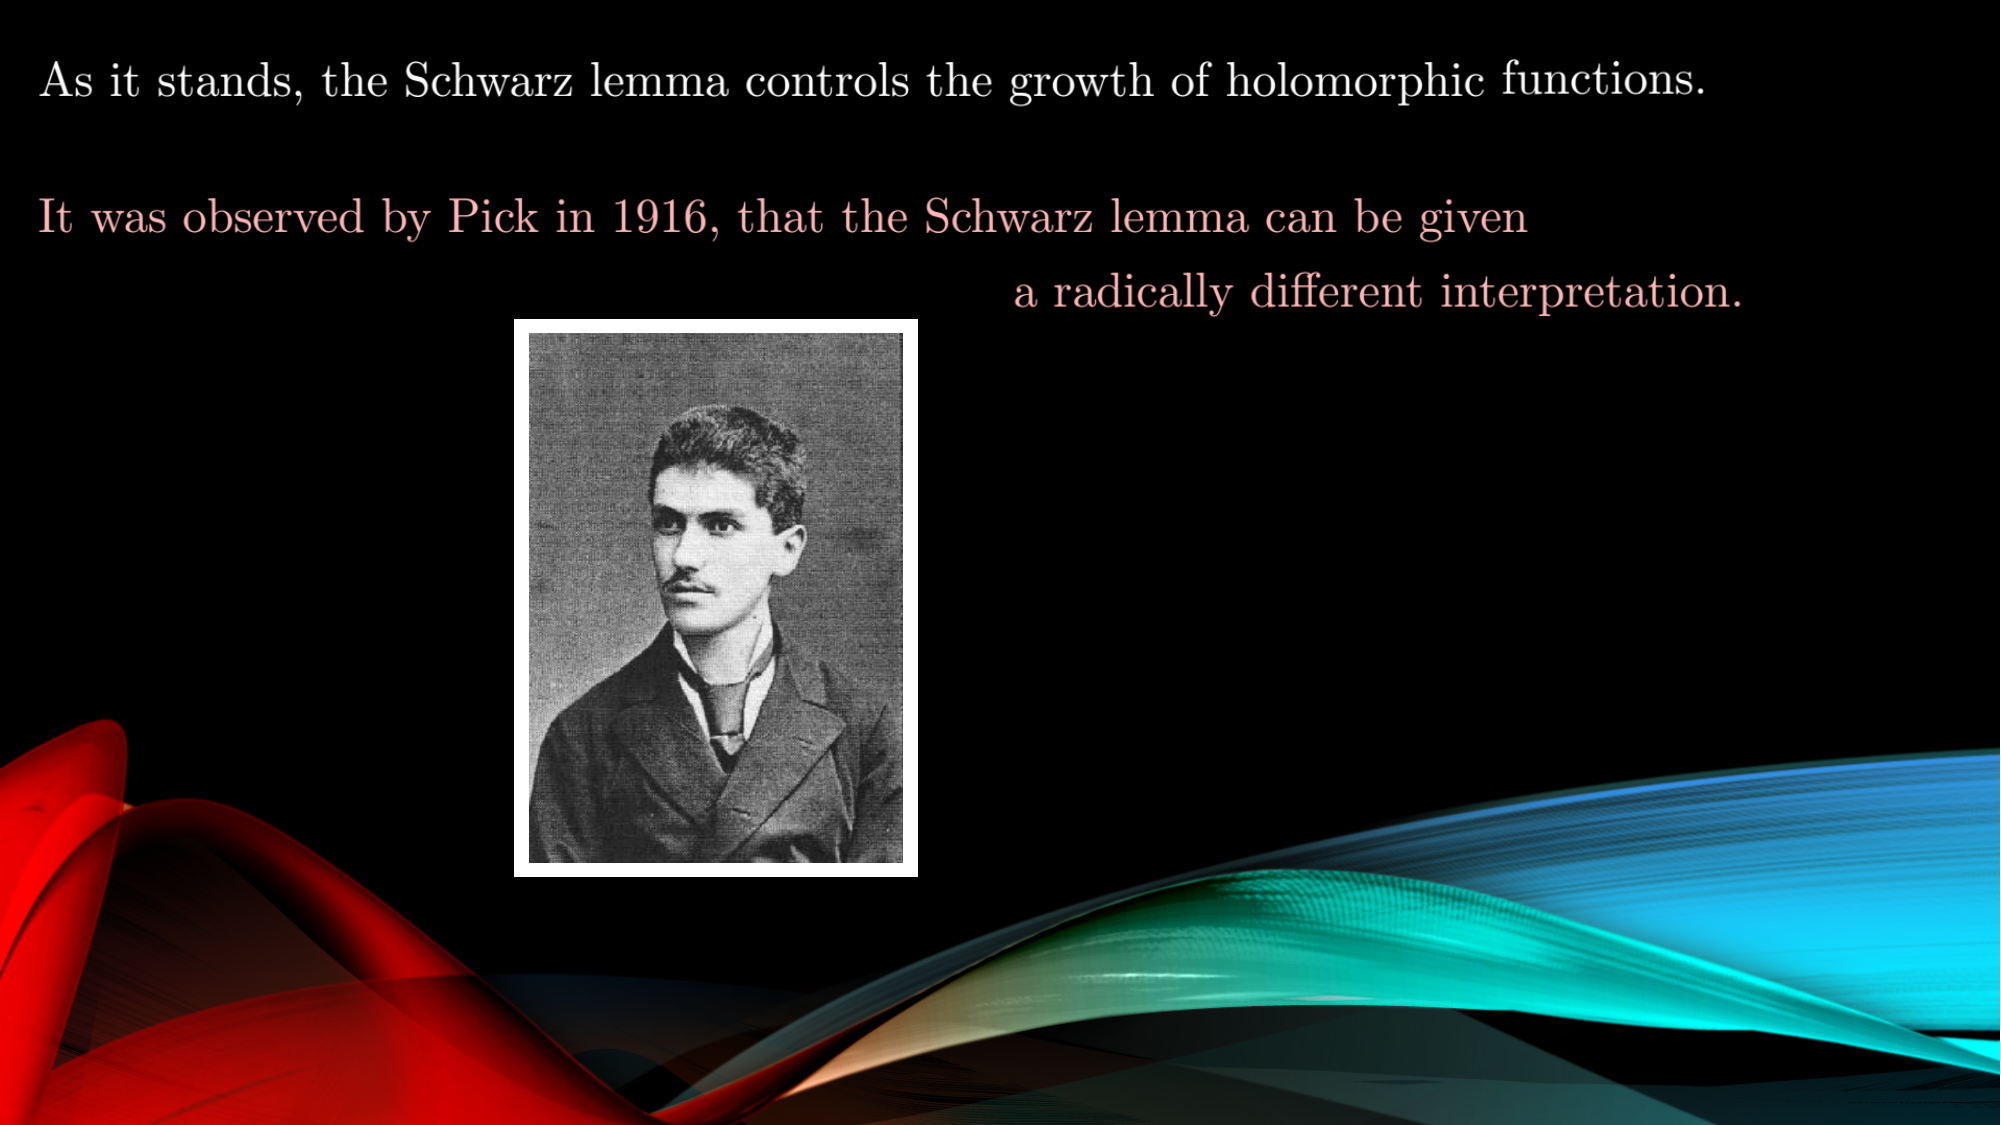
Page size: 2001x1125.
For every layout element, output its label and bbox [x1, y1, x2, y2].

picture [0, 717, 2000, 1125]
picture [999, 260, 1751, 332]
picture [26, 41, 1726, 120]
picture [528, 332, 904, 863]
picture [26, 175, 1540, 252]
